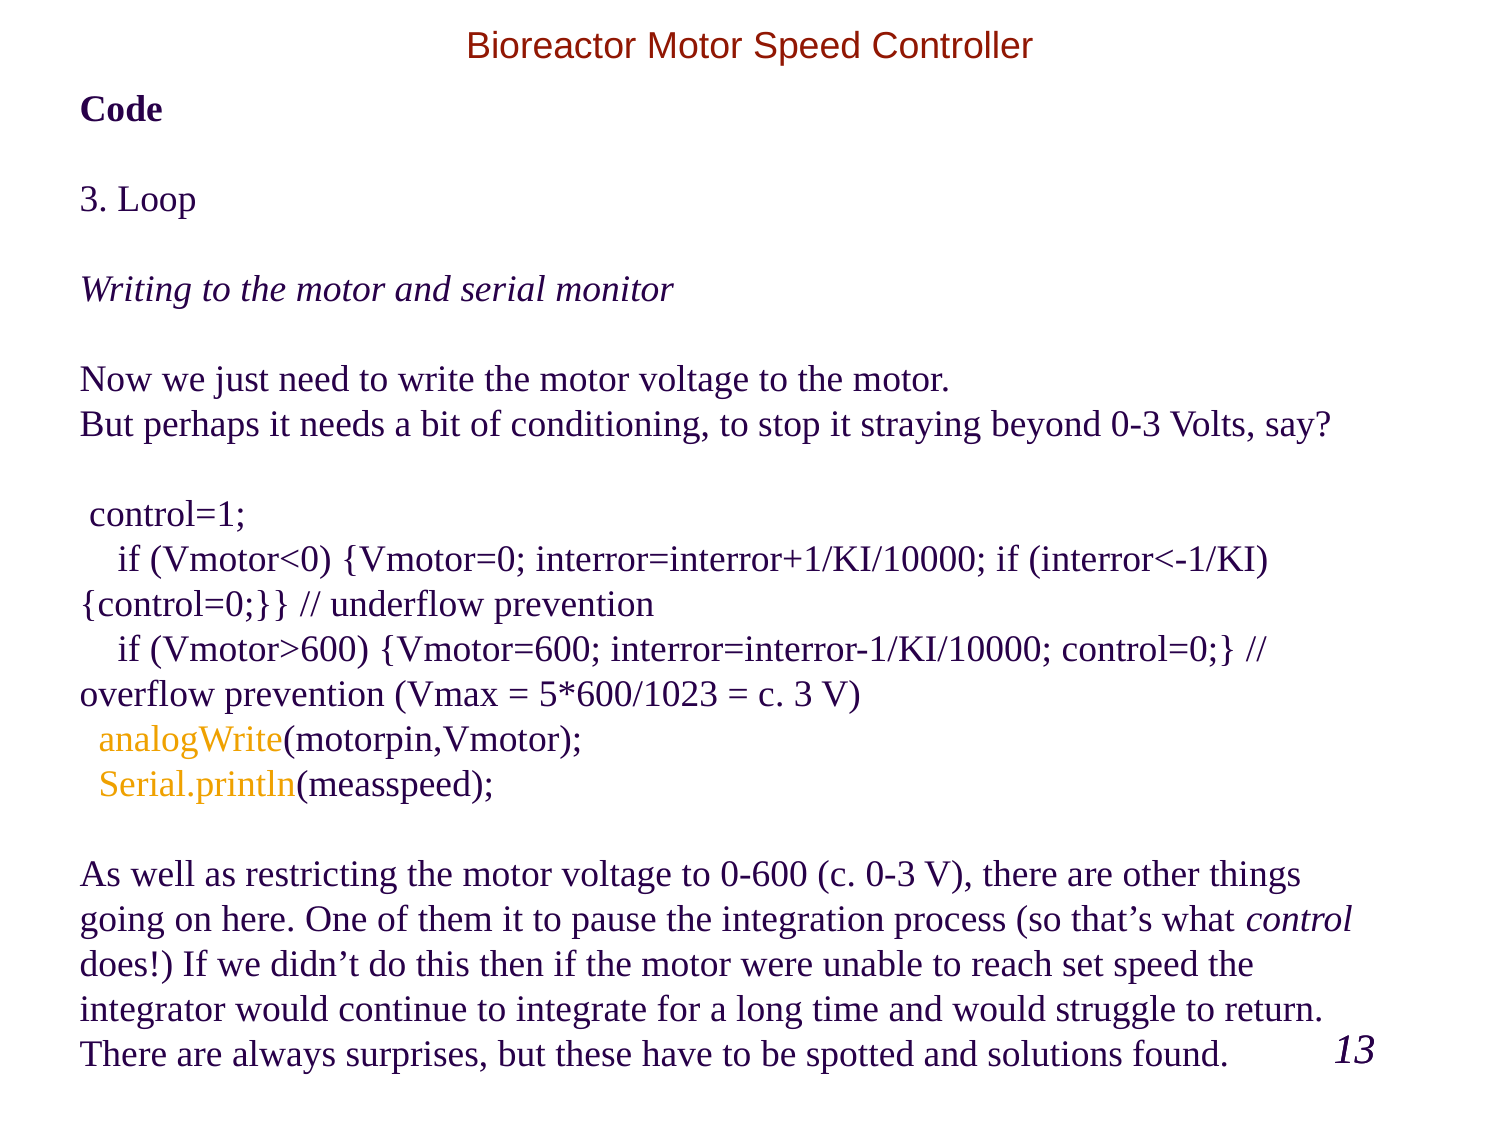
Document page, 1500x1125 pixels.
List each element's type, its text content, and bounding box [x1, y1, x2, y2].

text_box Bioreactor Motor Speed Controller [112, 24, 1388, 63]
text_box Code 3. Loop Writing to the motor and serial monitor Now we just need to write the motor voltage to the motor. But perhaps it needs a bit of conditioning, to stop it straying beyond 0-3 Volts, say? control=1; if (Vmotor<0) {Vmotor=0; interror=interror+1/KI/10000; if (interror<-1/KI) {control=0;}} // underflow prevention if (Vmotor>600) {Vmotor=600; interror=interror-1/KI/10000; control=0;} // overflow prevention (Vmax = 5*600/1023 = c. 3 V) analogWrite(motorpin,Vmotor); Serial.println(measspeed); As well as restricting the motor voltage to 0-600 (c. 0-3 V), there are other things going on here. One of them it to pause the integration process (so that’s what control does!) If we didn’t do this then if the motor were unable to reach set speed the integrator would continue to integrate for a long time and would struggle to return. There are always surprises, but these have to be spotted and solutions found. [64, 76, 1388, 1082]
